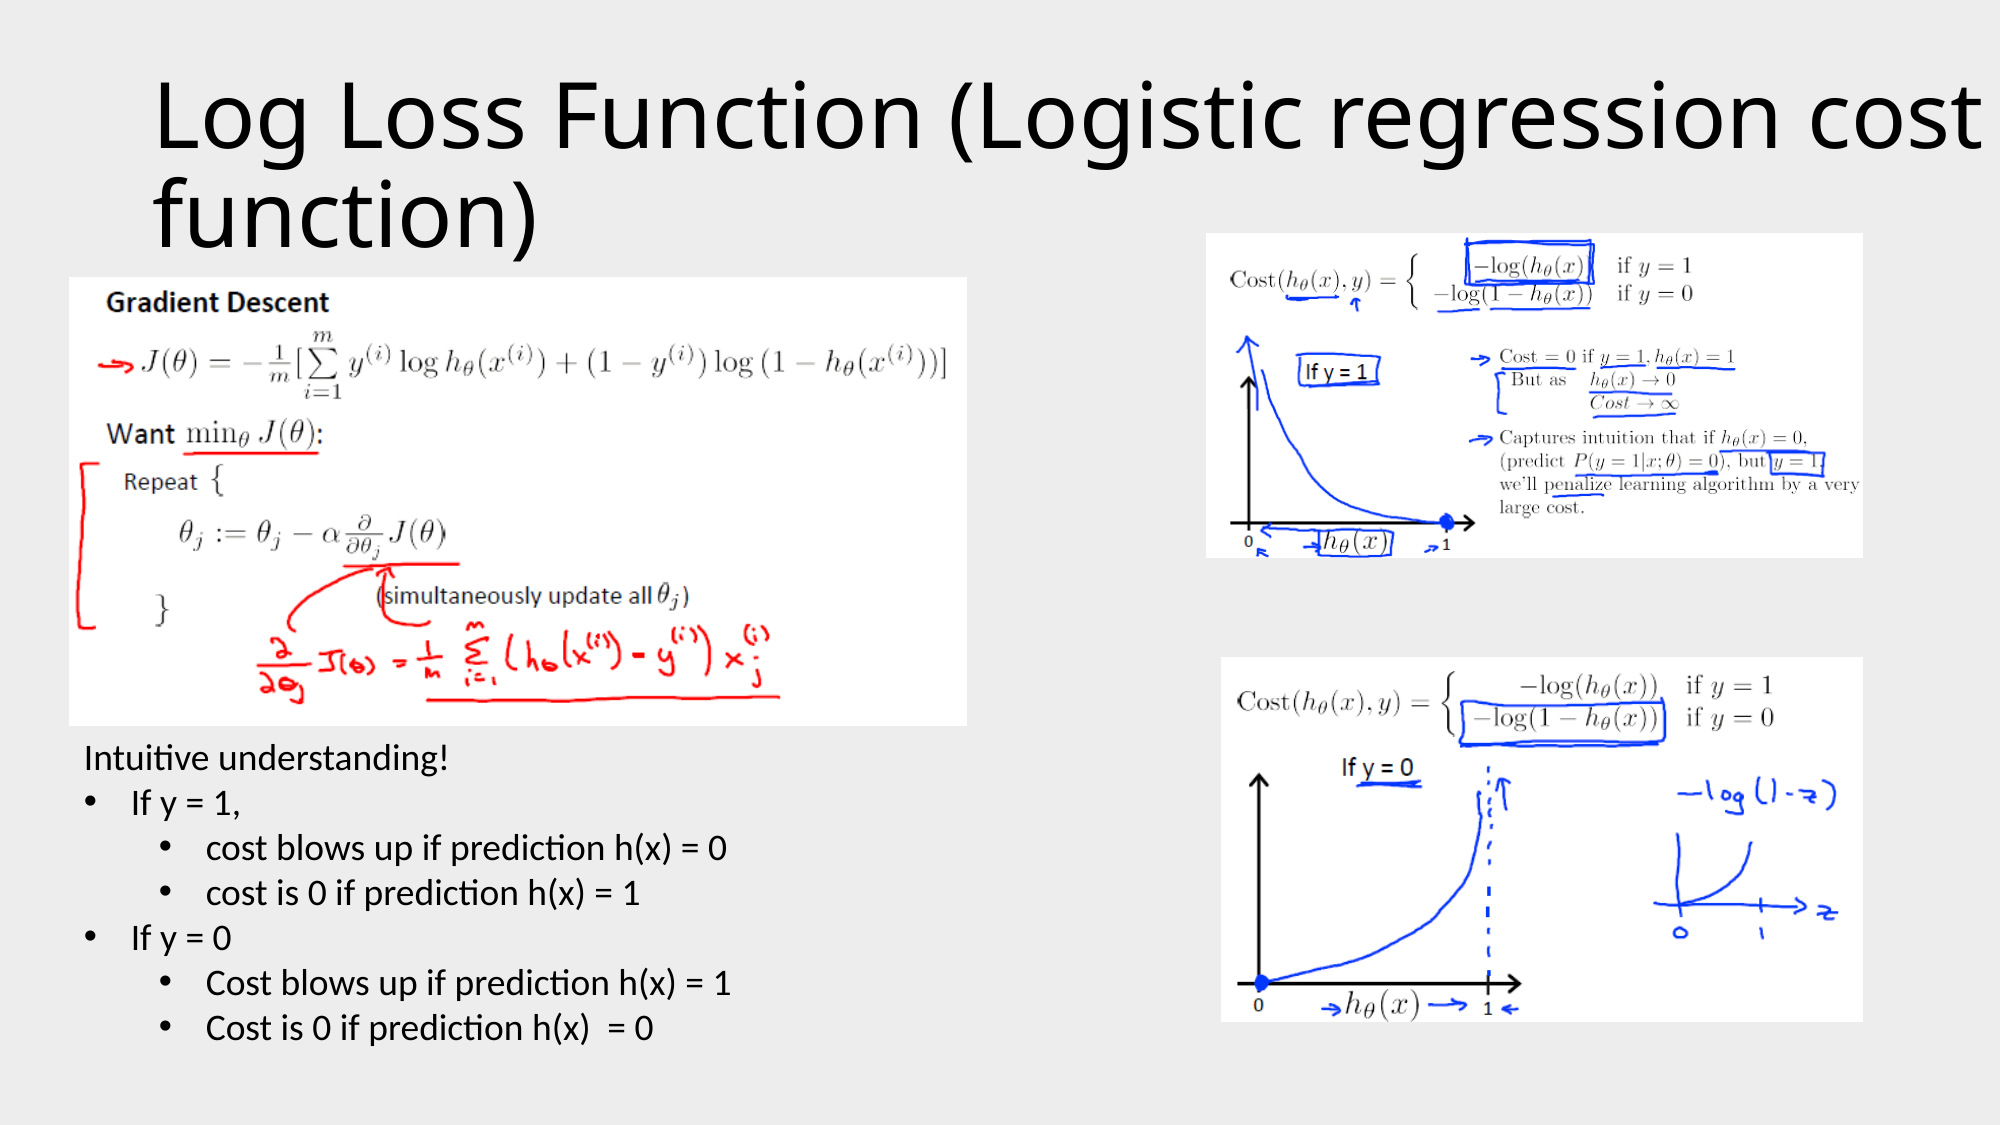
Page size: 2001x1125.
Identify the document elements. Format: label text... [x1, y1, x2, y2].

picture [1221, 657, 1863, 1022]
picture [1206, 233, 1863, 558]
title Log Loss Function (Logistic regression cost function) [137, 59, 2000, 278]
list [69, 277, 967, 726]
text_box Intuitive understanding! If y = 1, cost blows up if prediction h(x) = 0 cost is 0 if prediction h(x) = 1 If y = 0 Cost blows up if prediction h(x) = 1 Cost is 0 if prediction h(x) = 0 [69, 725, 1067, 1055]
